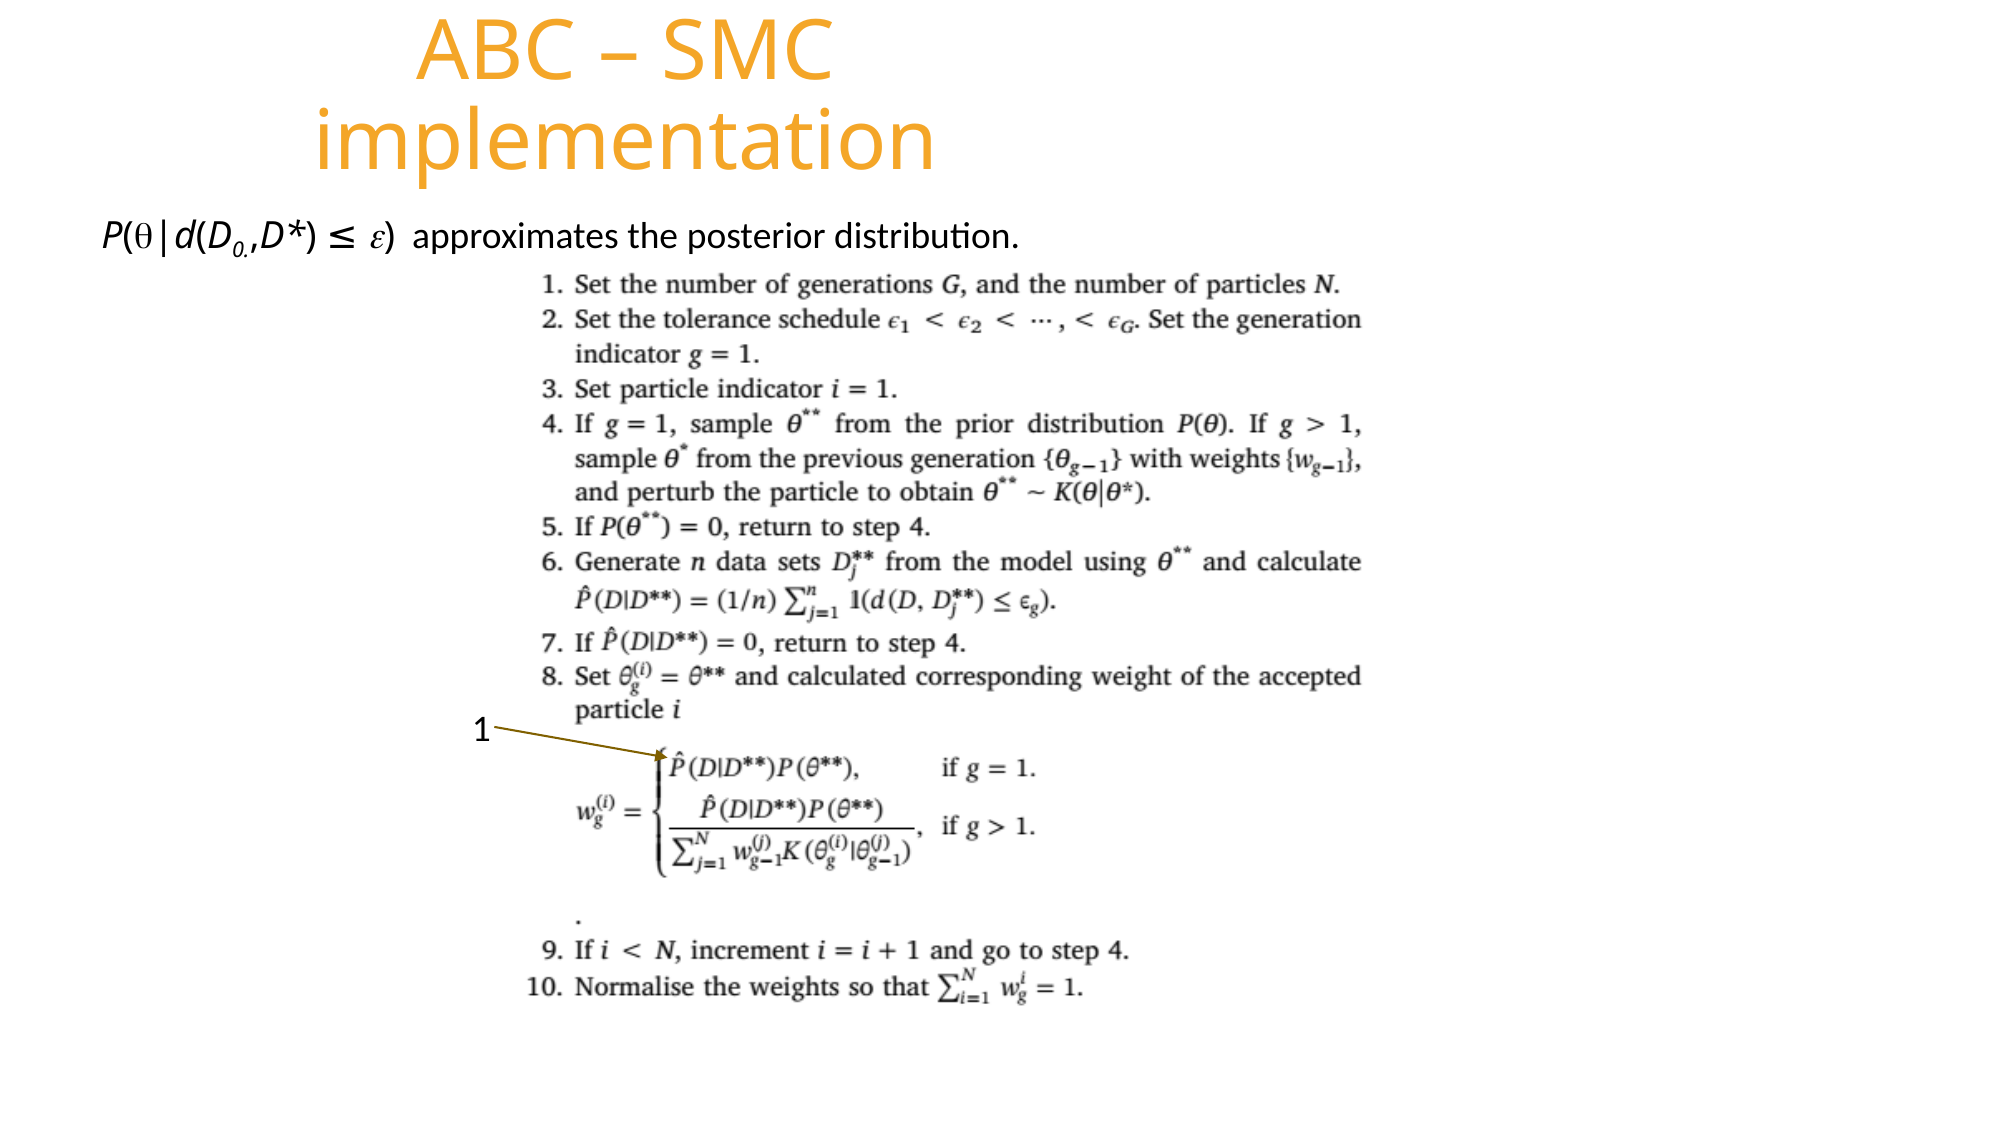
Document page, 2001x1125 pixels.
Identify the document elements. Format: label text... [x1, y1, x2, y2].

text_box 1 [457, 696, 515, 757]
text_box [494, 726, 668, 758]
text_box ABC – SMC implementation [86, 26, 1166, 168]
picture [515, 260, 1373, 1009]
text_box P(|d(D0.,D*) ≤ ) approximates the posterior distribution. [86, 203, 1087, 315]
